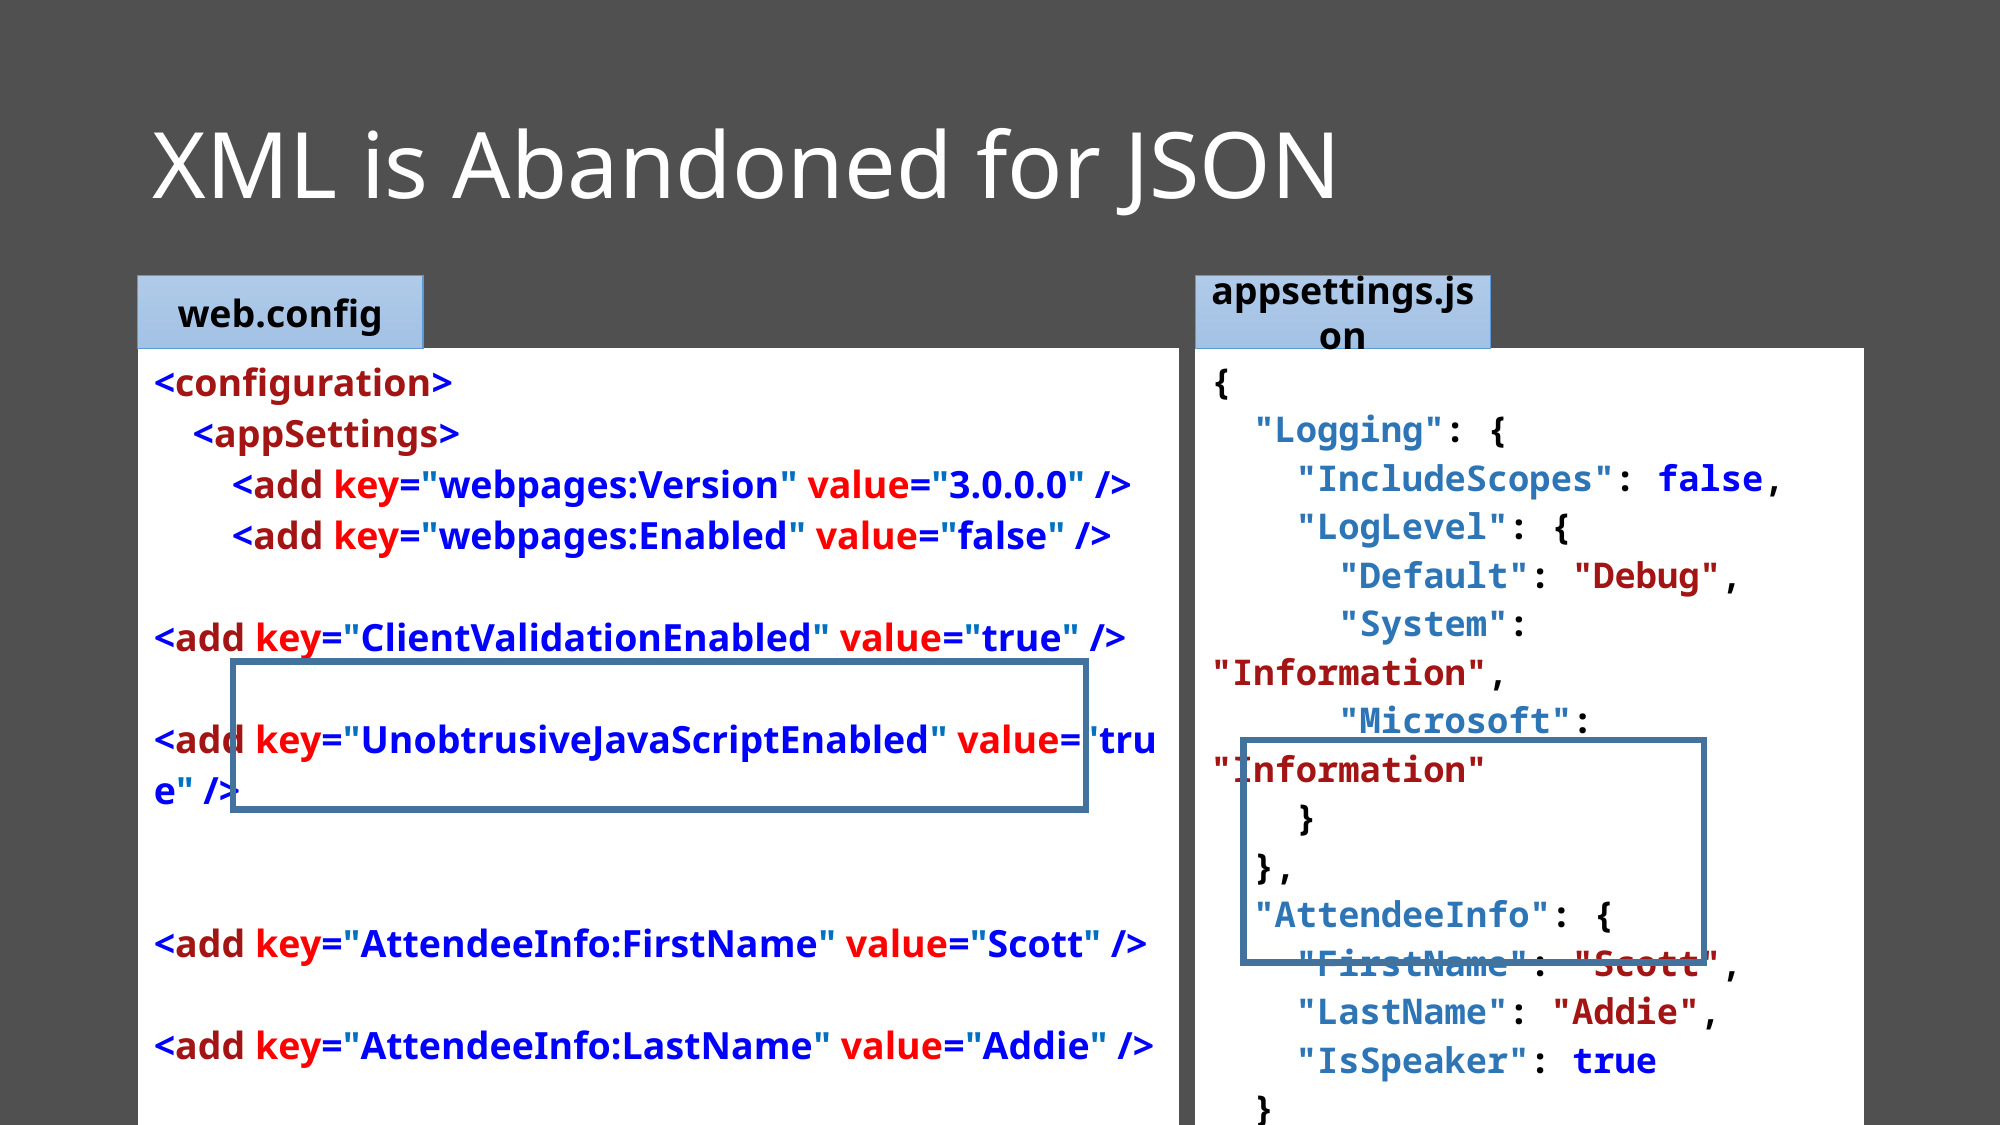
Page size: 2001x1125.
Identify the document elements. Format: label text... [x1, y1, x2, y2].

text_box [1243, 739, 1705, 964]
title XML is Abandoned for JSON [137, 59, 1863, 278]
text_box [232, 660, 1087, 810]
table_header { "Logging": { "IncludeScopes": false, "LogLevel": { "Default": "Debug", "System": "Information", "Microsoft": "Information" } }, "AttendeeInfo": { "FirstName": "Scott", "LastName": "Addie", "IsSpeaker": true } } [1197, 350, 1862, 1125]
table_header <configuration> <appSettings> <add key="webpages:Version" value="3.0.0.0" /> <add key="webpages:Enabled" value="false" /> <add key="ClientValidationEnabled" value="true" /> <add key="UnobtrusiveJavaScriptEnabled" value="true" /> <add key="AttendeeInfo:FirstName" value="Scott" /> <add key="AttendeeInfo:LastName" value="Addie" /> <add key="AttendeeInfo:IsSpeaker" value="true" /> </appSettings> [140, 350, 1178, 1125]
text_box web.config [137, 275, 424, 349]
text_box appsettings.json [1195, 275, 1491, 349]
